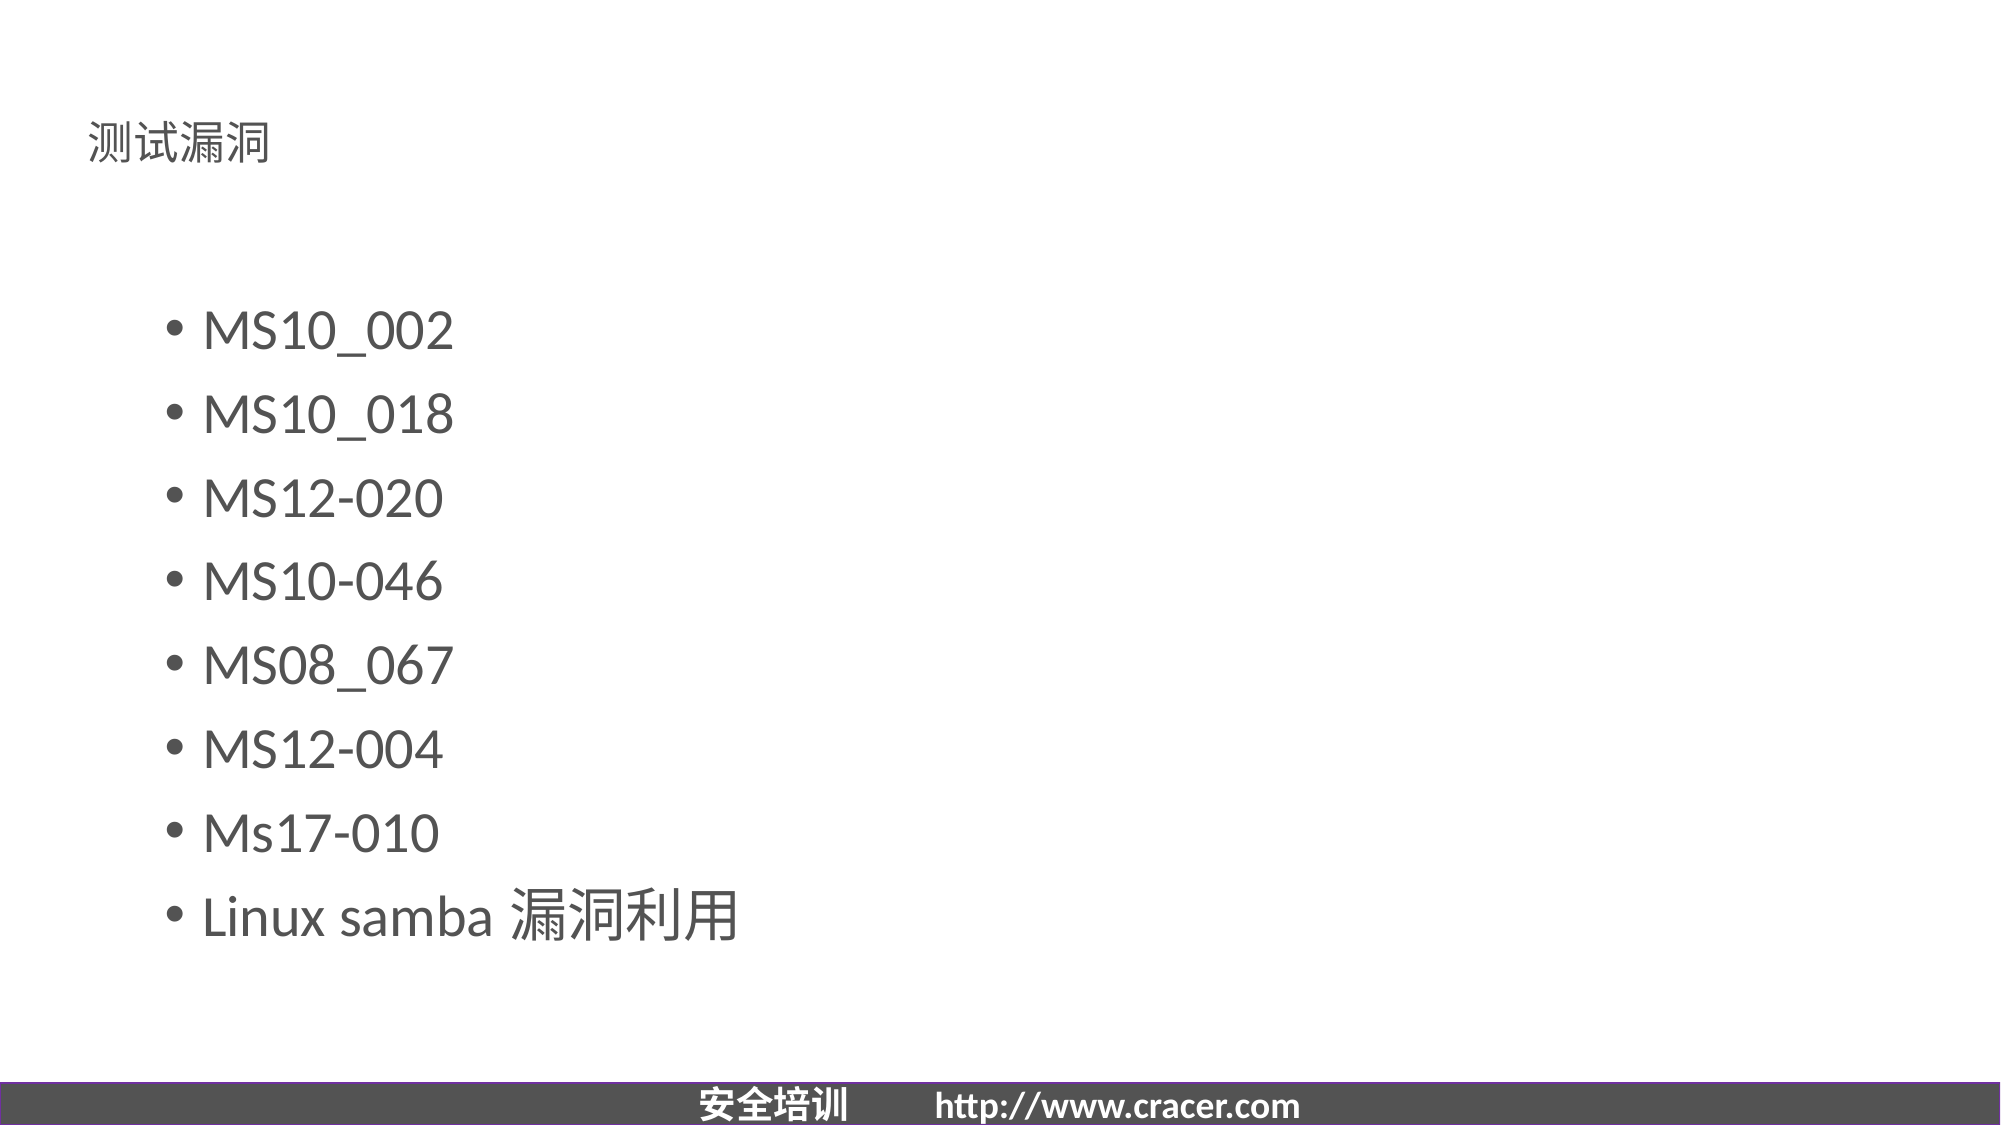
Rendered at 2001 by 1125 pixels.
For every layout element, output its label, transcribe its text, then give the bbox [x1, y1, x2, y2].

list MS10_002 MS10_018 MS12-020 MS10-046 MS08_067 MS12-004 Ms17-010 Linux samba漏洞利用 [149, 291, 1900, 982]
title 测试漏洞 [72, 112, 788, 178]
